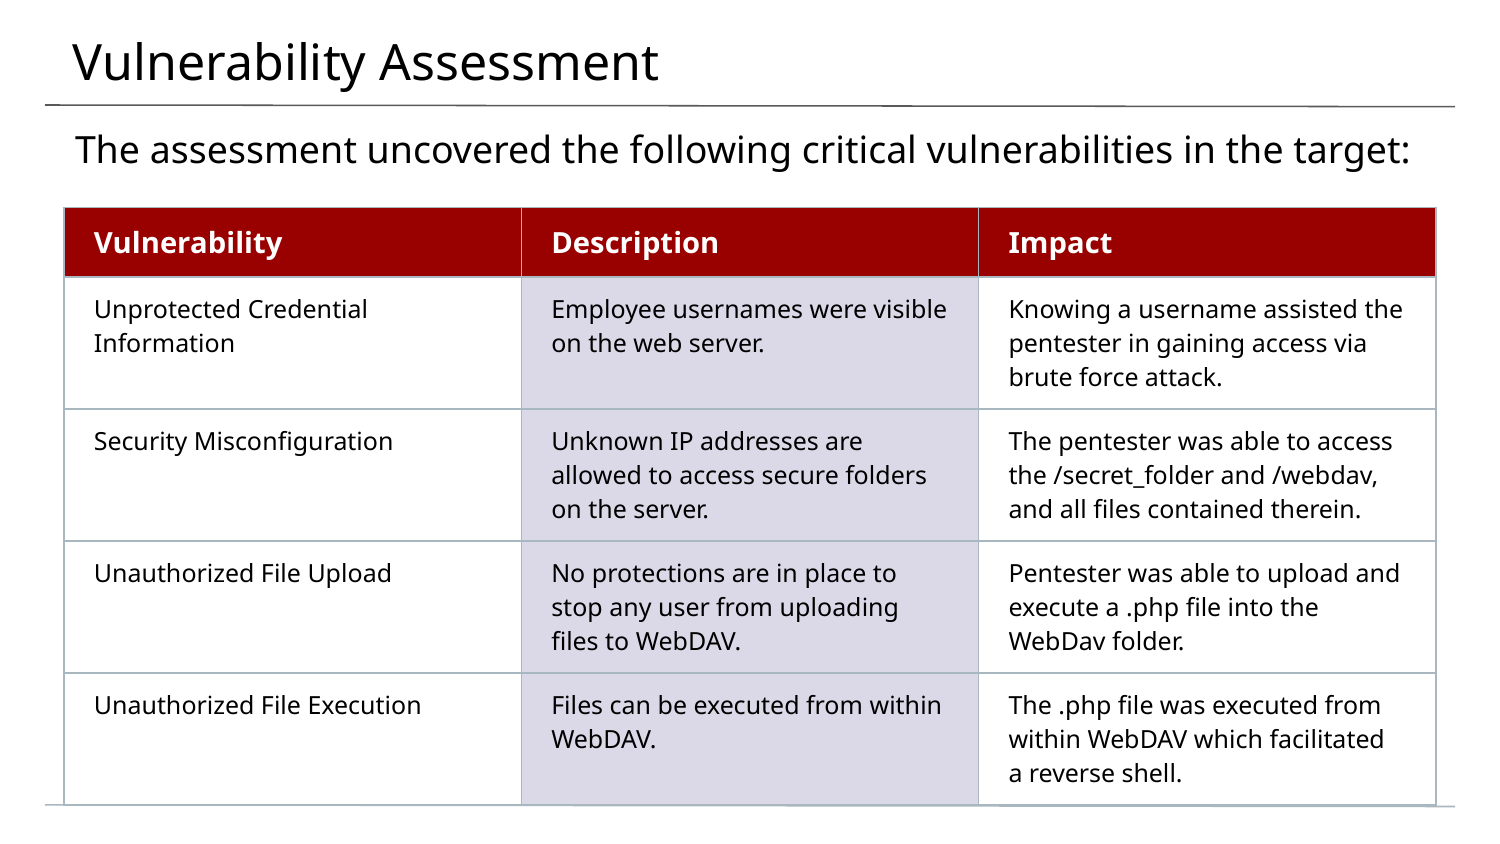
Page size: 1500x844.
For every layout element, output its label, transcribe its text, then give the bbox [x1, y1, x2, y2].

table_cell Knowing a username assisted the pentester in gaining access via brute force attack. [979, 278, 1435, 408]
table_header Description [522, 208, 978, 276]
table_cell The pentester was able to access the /secret_folder and /webdav, and all files contained therein. [979, 410, 1435, 540]
table_cell Employee usernames were visible on the web server. [522, 278, 978, 408]
table_header Vulnerability [65, 208, 521, 276]
table_cell No protections are in place to stop any user from uploading files to WebDAV. [522, 542, 978, 672]
table_header Impact [979, 208, 1435, 276]
table_cell Unprotected Credential Information [65, 278, 521, 408]
subtitle The assessment uncovered the following critical vulnerabilities in the target: [0, 110, 1500, 171]
table_cell Security Misconfiguration [65, 410, 521, 540]
table_cell Unauthorized File Upload [65, 542, 521, 672]
title Vulnerability Assessment [0, 0, 1500, 88]
table_cell Files can be executed from within WebDAV. [522, 674, 978, 804]
table_cell Unknown IP addresses are allowed to access secure folders on the server. [522, 410, 978, 540]
table_cell Pentester was able to upload and execute a .php file into the WebDav folder. [979, 542, 1435, 672]
table_cell Unauthorized File Execution [65, 674, 521, 804]
table_cell The .php file was executed from within WebDAV which facilitated a reverse shell. [979, 674, 1435, 804]
